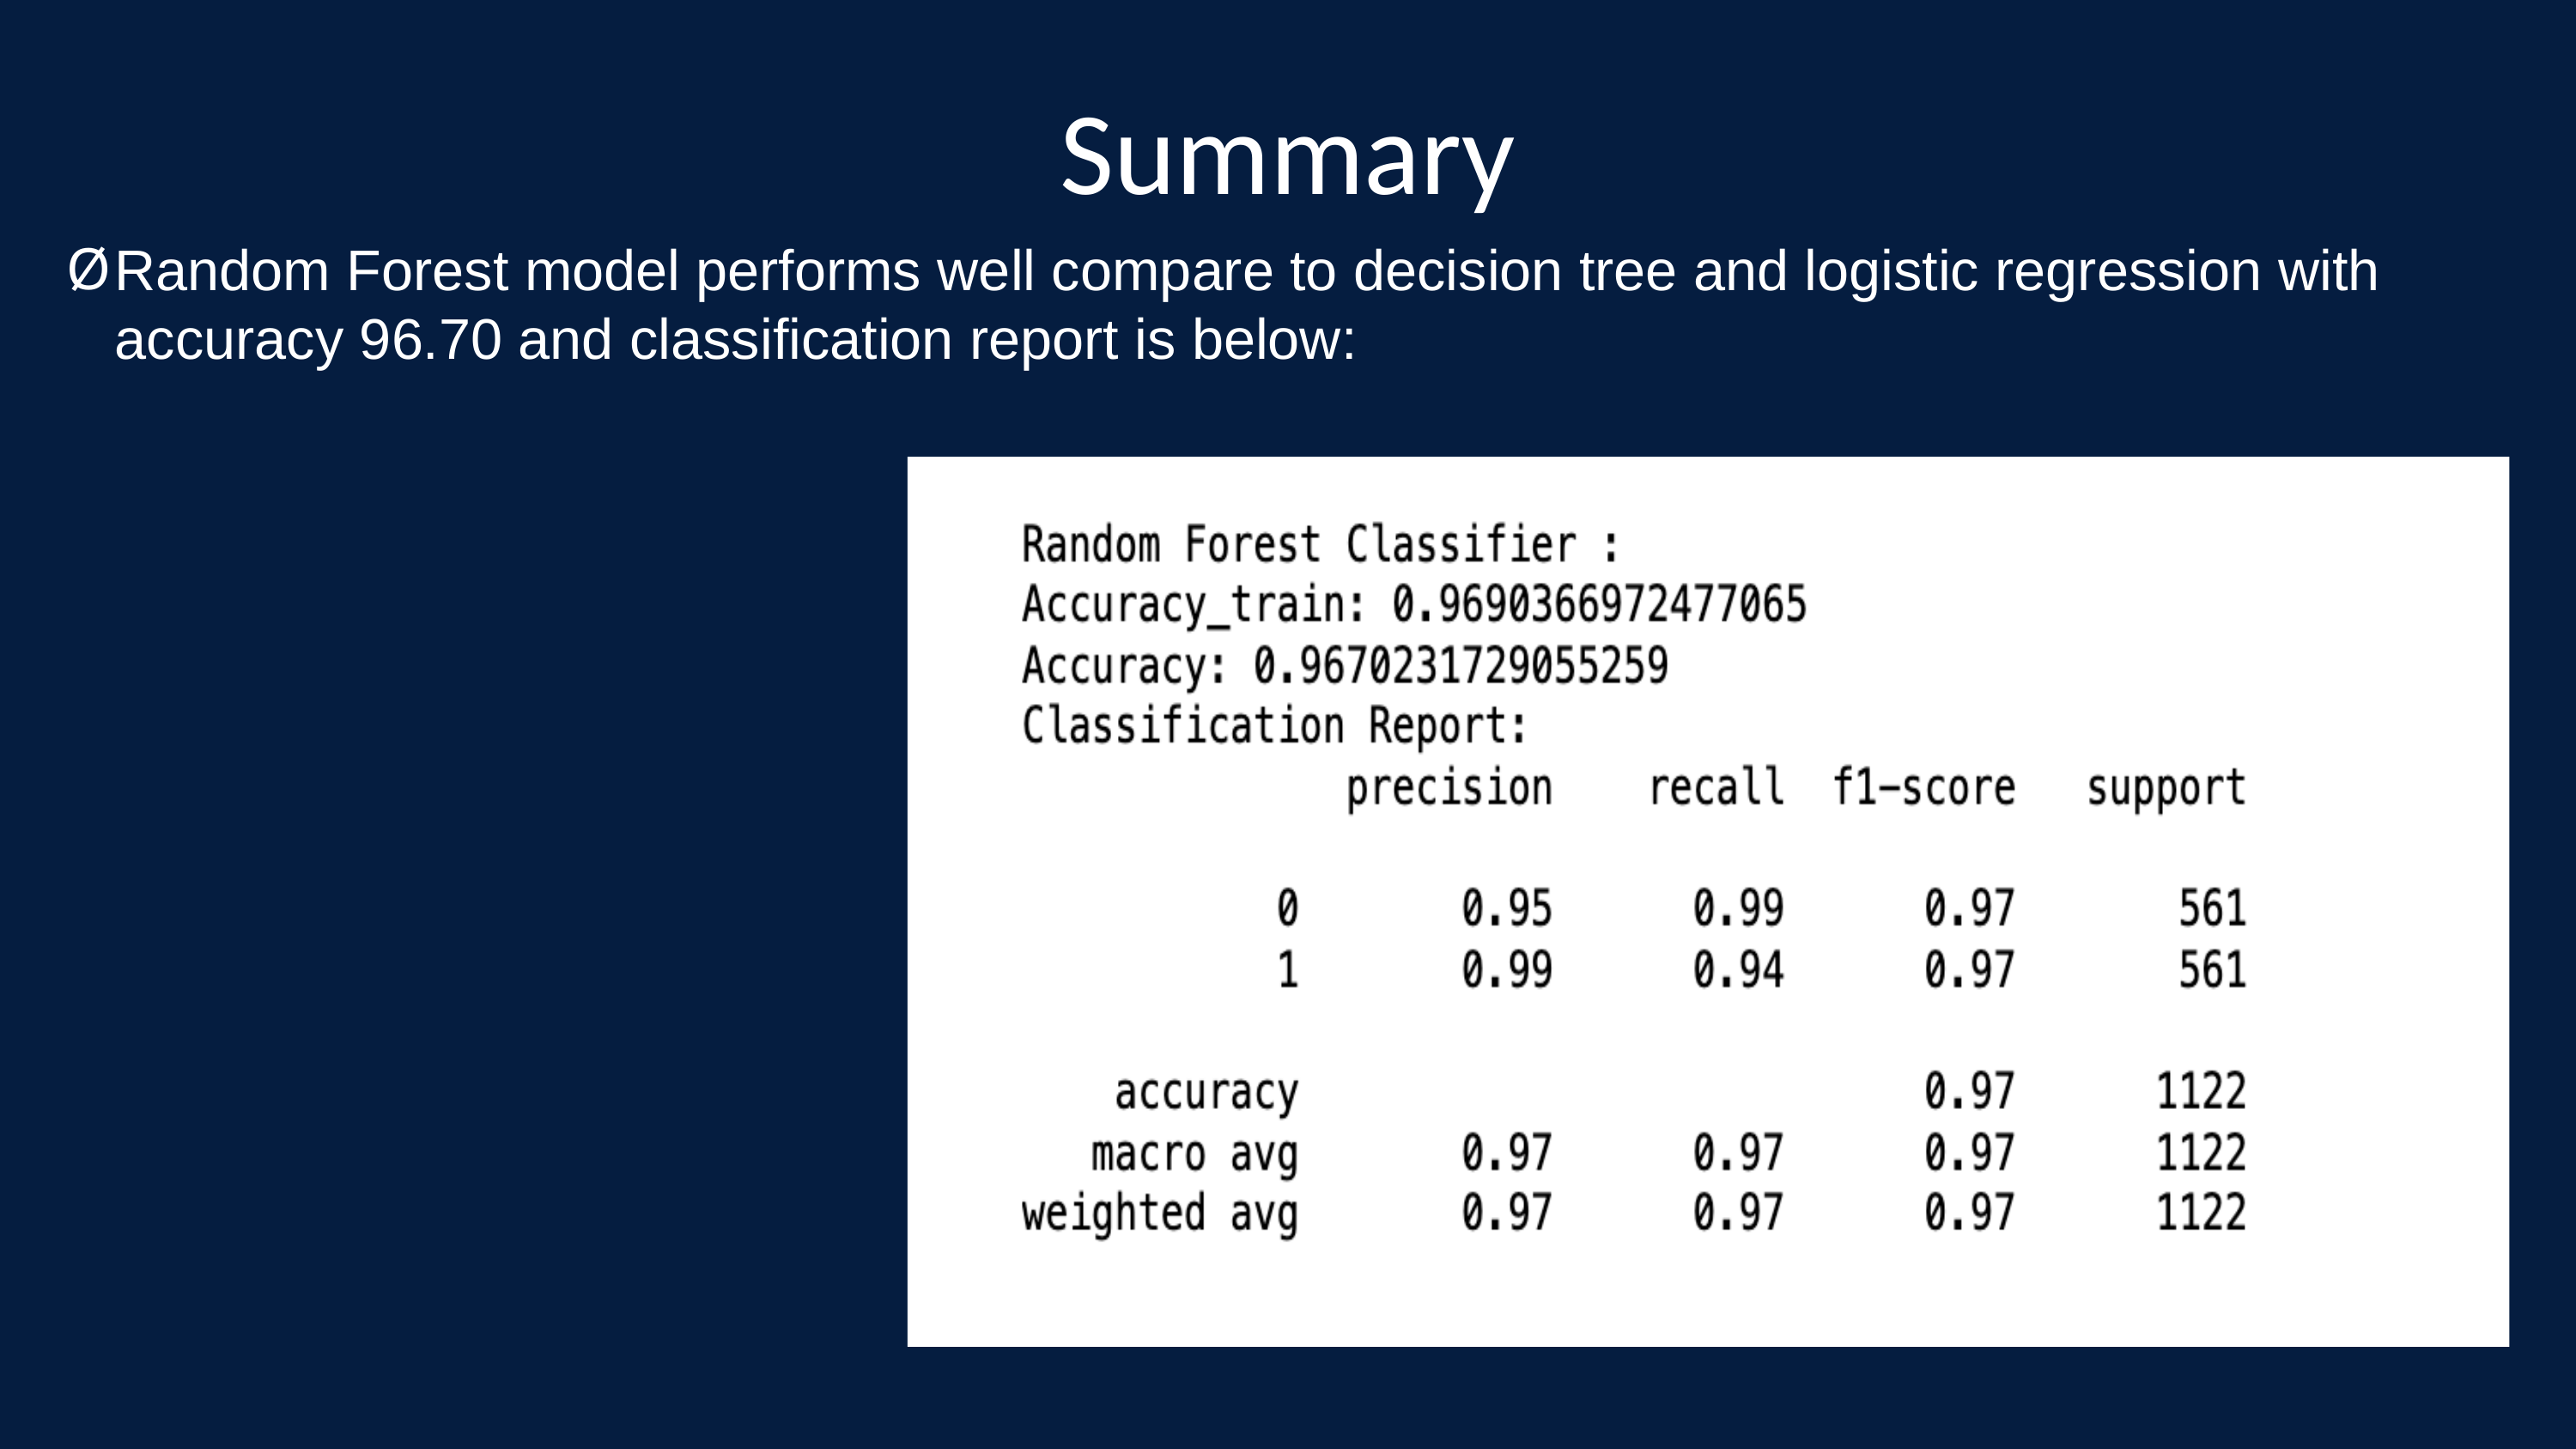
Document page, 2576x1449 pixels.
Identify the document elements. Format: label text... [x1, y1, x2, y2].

text_box Summary [21, 70, 2555, 225]
text_box Random Forest model performs well compare to decision tree and logistic regression with accuracy 96.70 and classification report is below:​ [53, 227, 2490, 378]
picture [907, 456, 2510, 1347]
